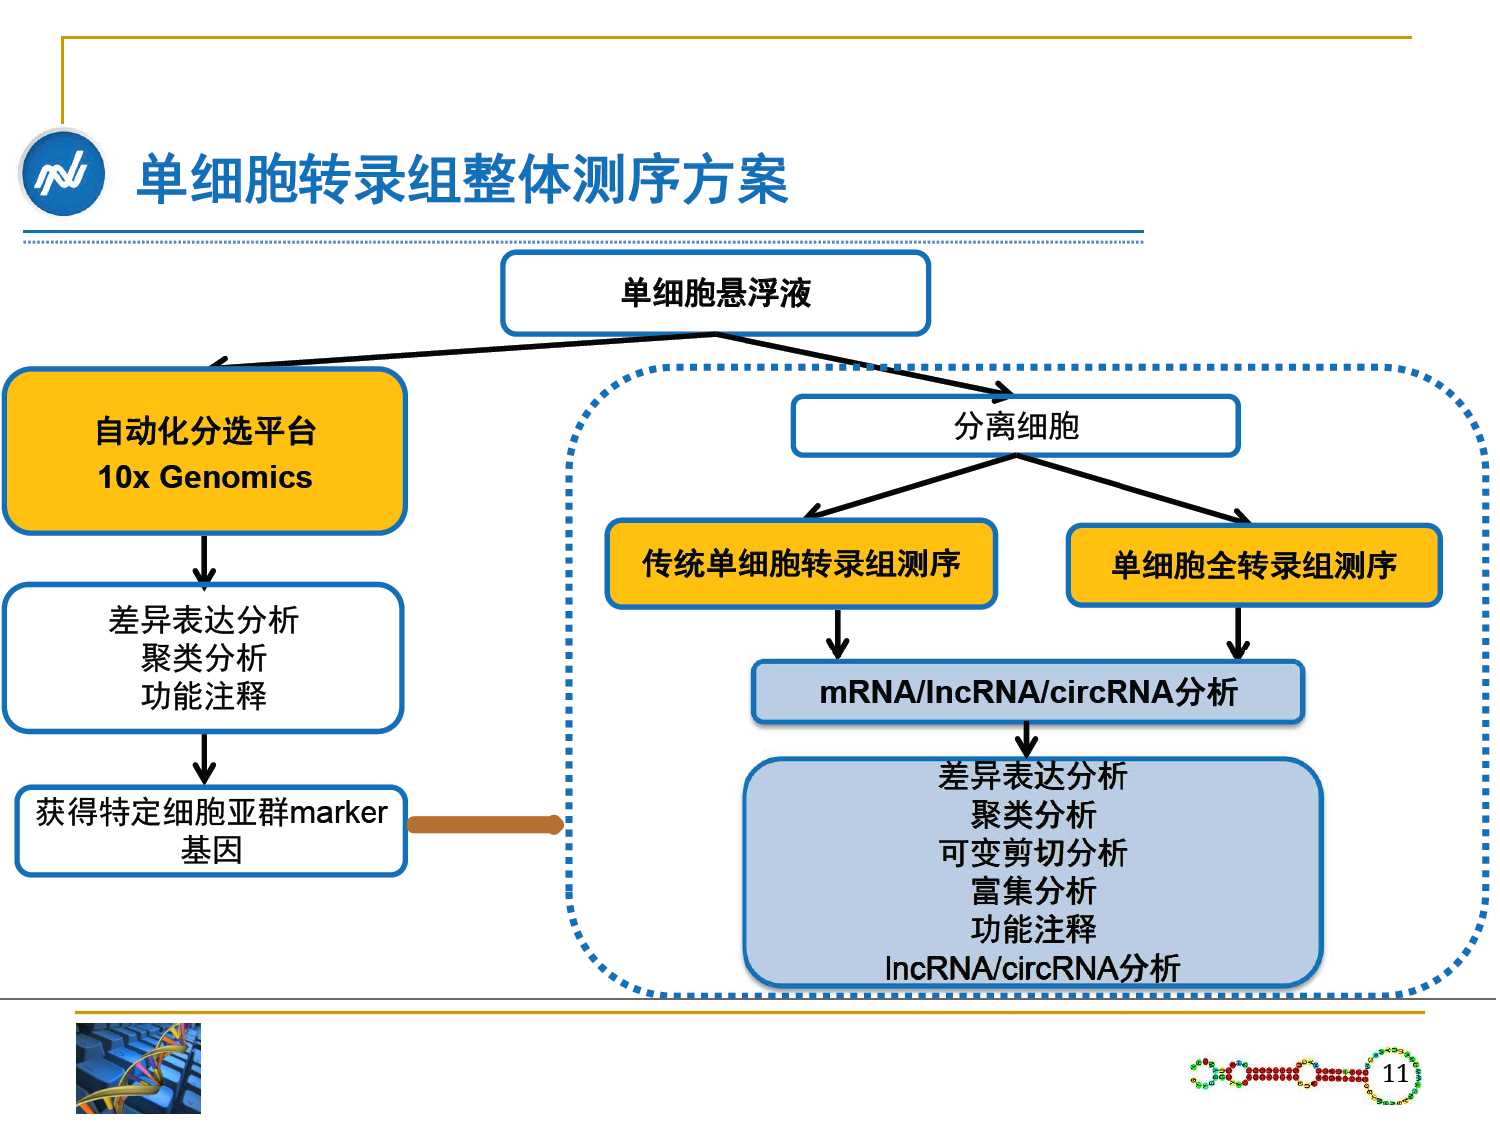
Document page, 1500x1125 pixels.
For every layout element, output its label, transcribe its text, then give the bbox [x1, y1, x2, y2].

picture [0, 123, 1497, 1000]
slide_number 11 [1074, 1023, 1426, 1100]
picture [76, 1023, 201, 1114]
picture [1189, 1100, 1424, 1105]
